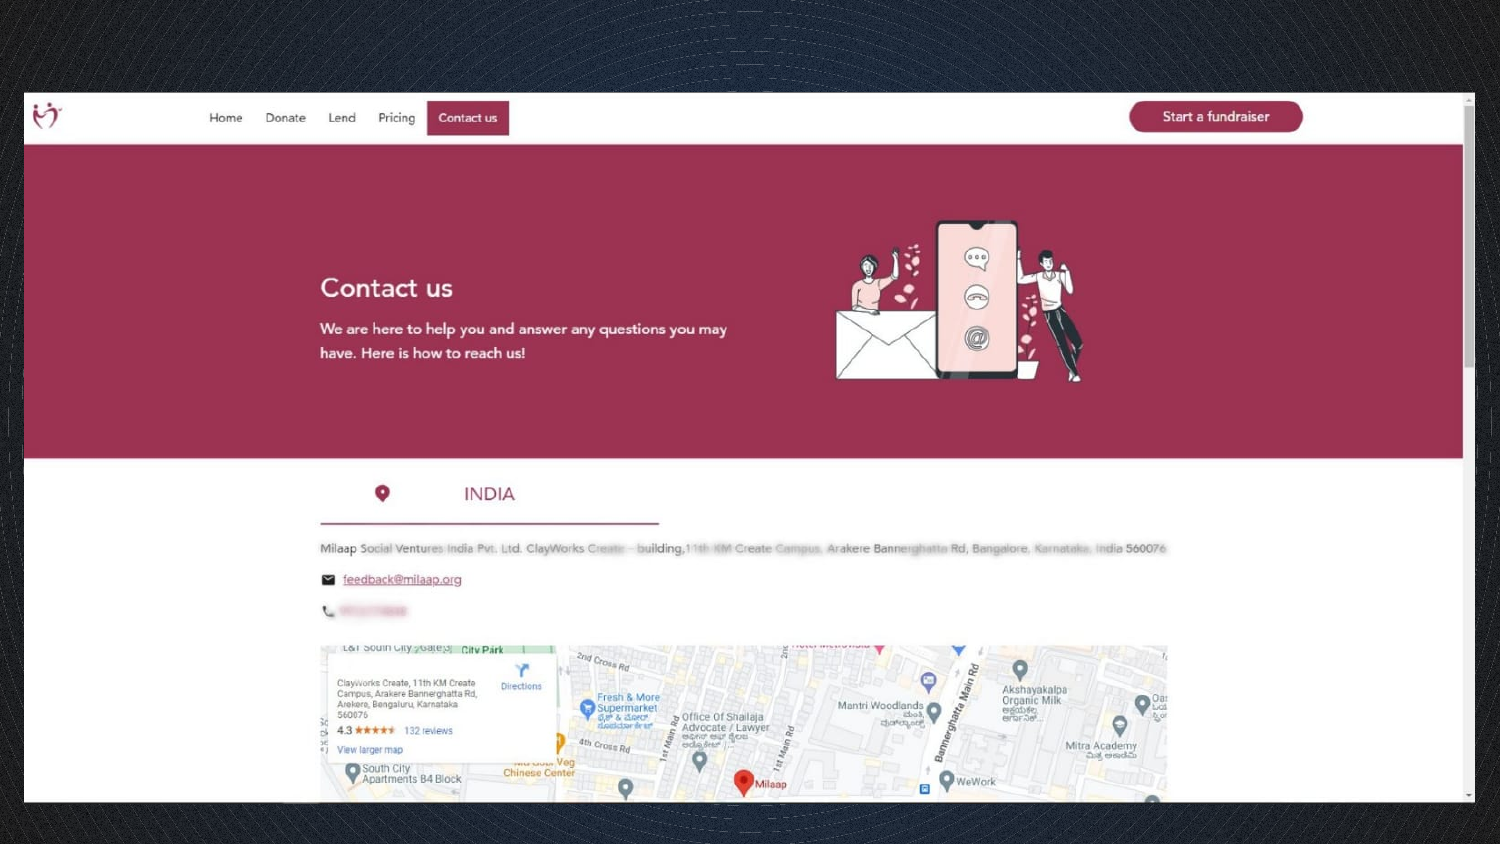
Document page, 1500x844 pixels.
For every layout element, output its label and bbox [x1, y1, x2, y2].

picture [24, 92, 1476, 804]
